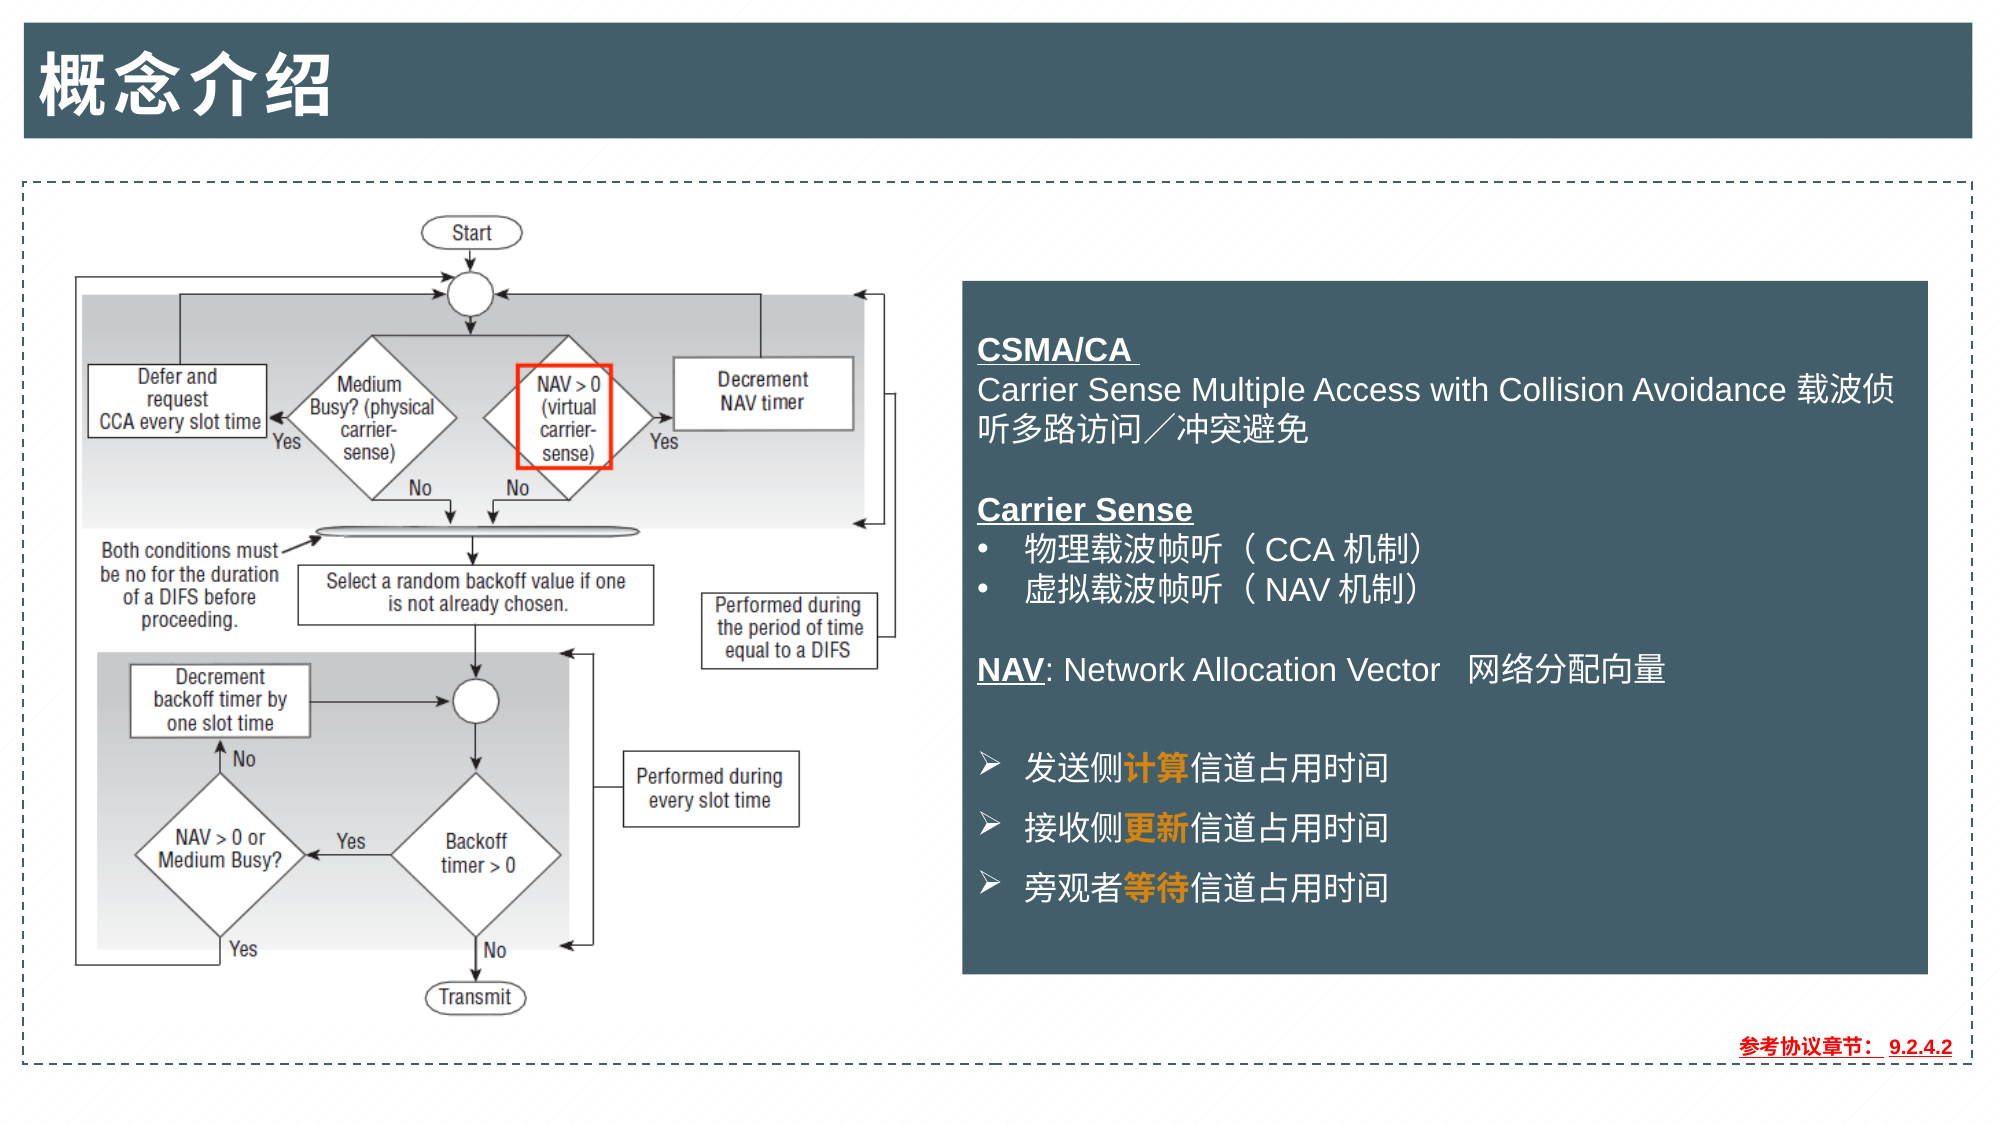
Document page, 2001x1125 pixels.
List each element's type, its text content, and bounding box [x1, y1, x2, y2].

title 概念介绍 [23, 22, 1973, 139]
text_box 参考协议章节：9.2.4.2 [1724, 1026, 1968, 1067]
text_box [22, 181, 1973, 1065]
picture [63, 194, 914, 1027]
